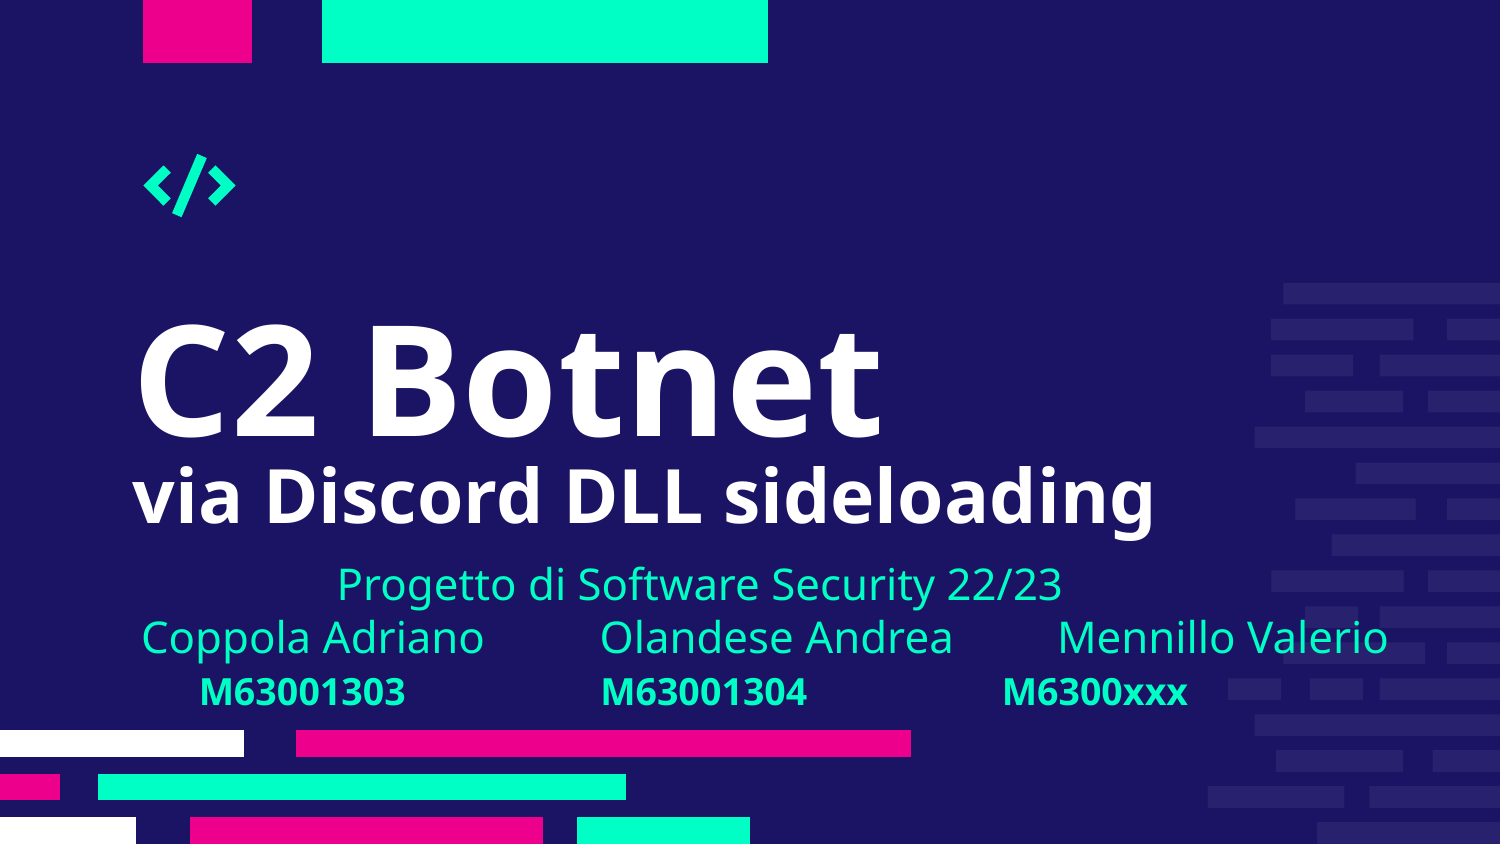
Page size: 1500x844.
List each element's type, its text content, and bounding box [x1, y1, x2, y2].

subtitle Progetto di Software Security 22/23 Coppola Adriano Olandese Andrea Mennillo Valerio M63001303 M63001304 M6300xxx [126, 557, 1500, 688]
title C2 Botnet via Discord DLL sideloading [117, 224, 1500, 538]
